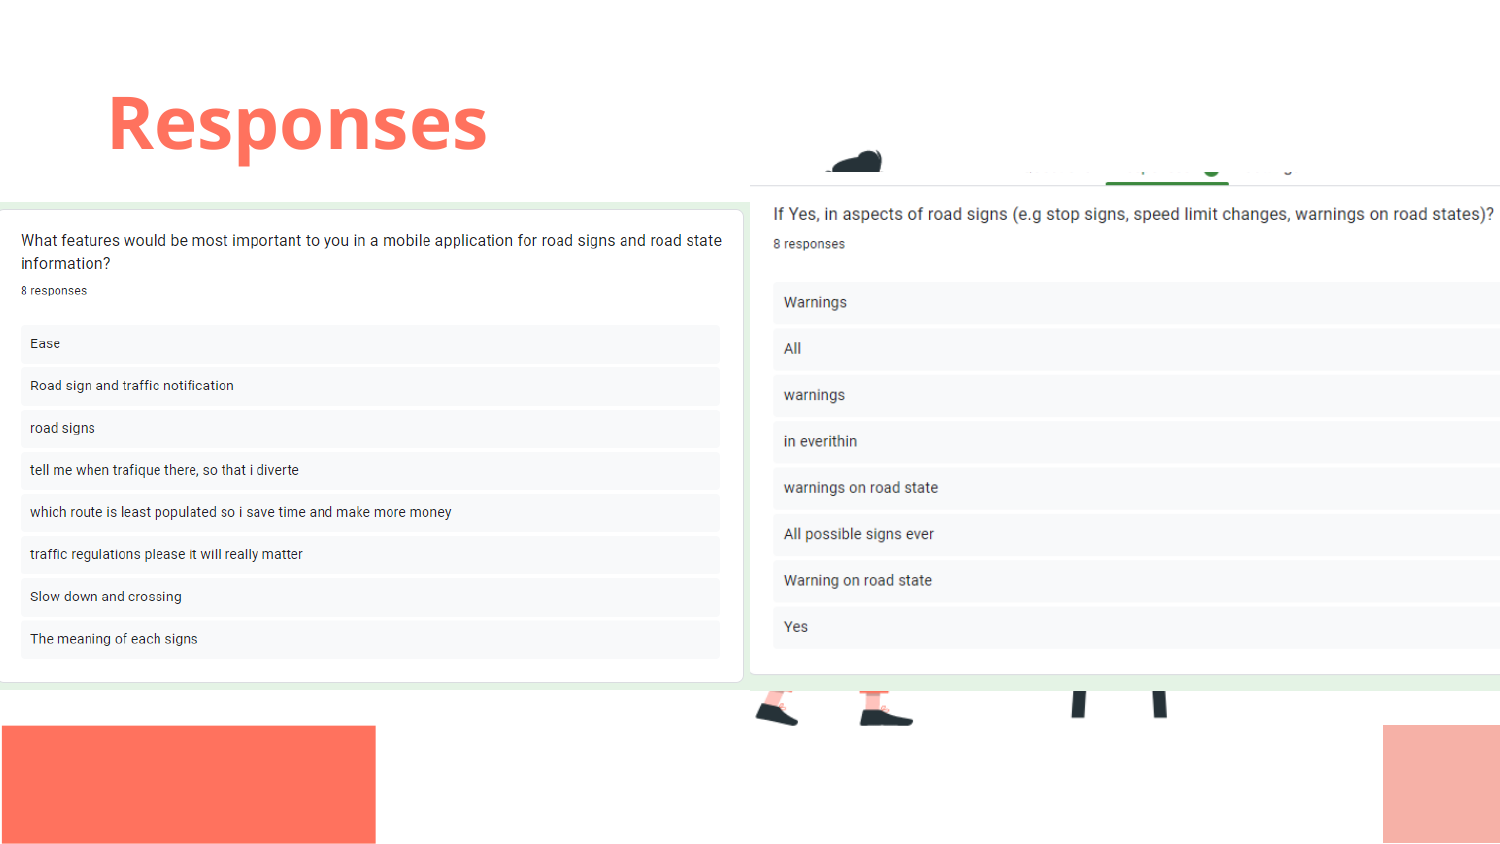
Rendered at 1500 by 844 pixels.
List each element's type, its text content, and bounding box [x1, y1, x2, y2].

title Responses [90, 71, 718, 179]
picture [0, 70, 1500, 750]
